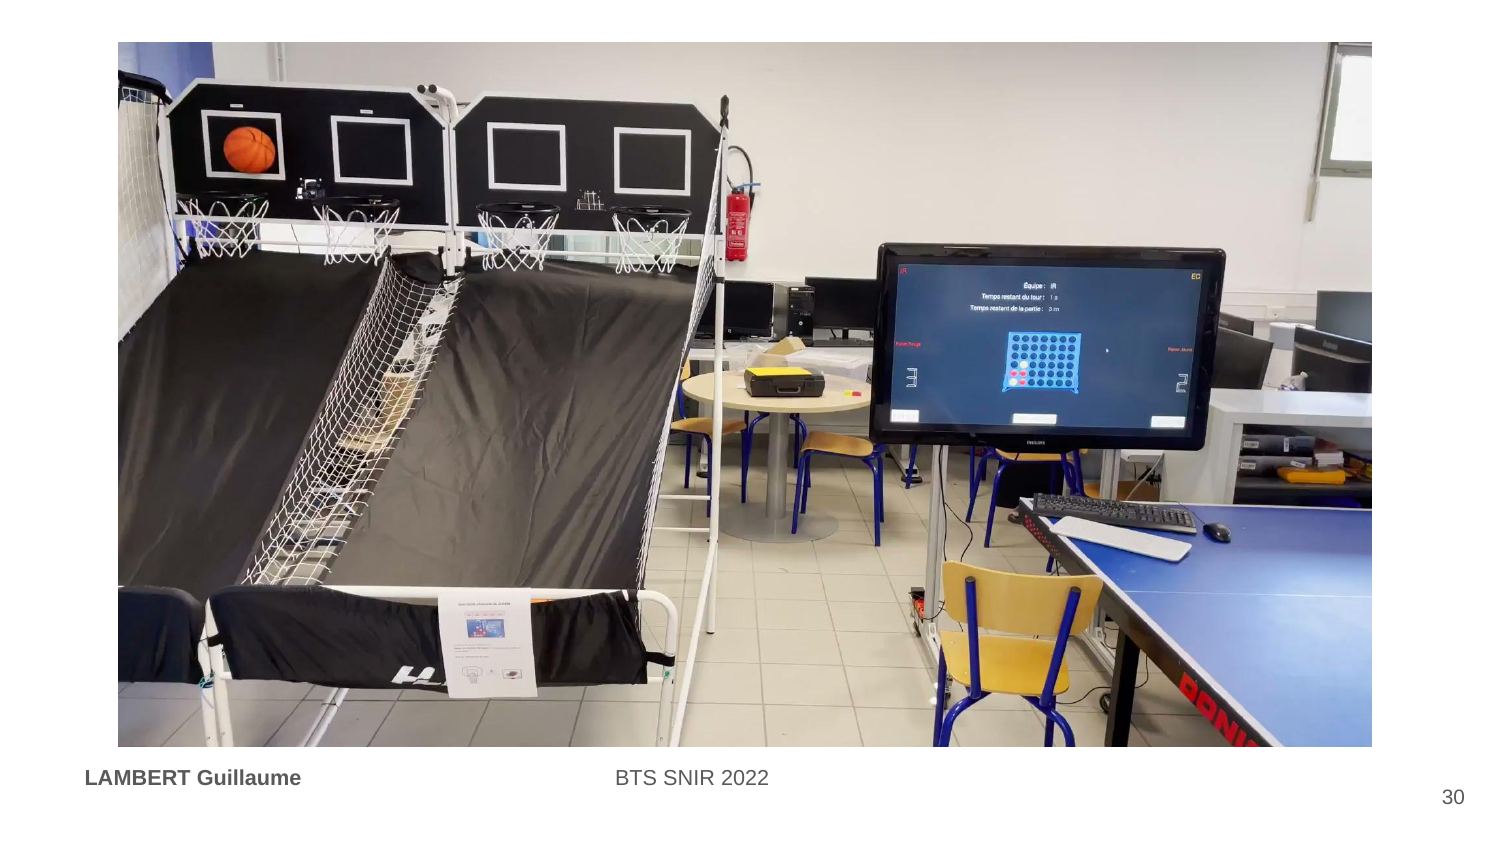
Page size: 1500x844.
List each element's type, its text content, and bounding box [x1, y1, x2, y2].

subtitle BTS SNIR 2022 [600, 755, 900, 820]
slide_number ‹#› [1389, 764, 1480, 830]
picture [118, 41, 1372, 747]
subtitle LAMBERT Guillaume [69, 754, 370, 820]
